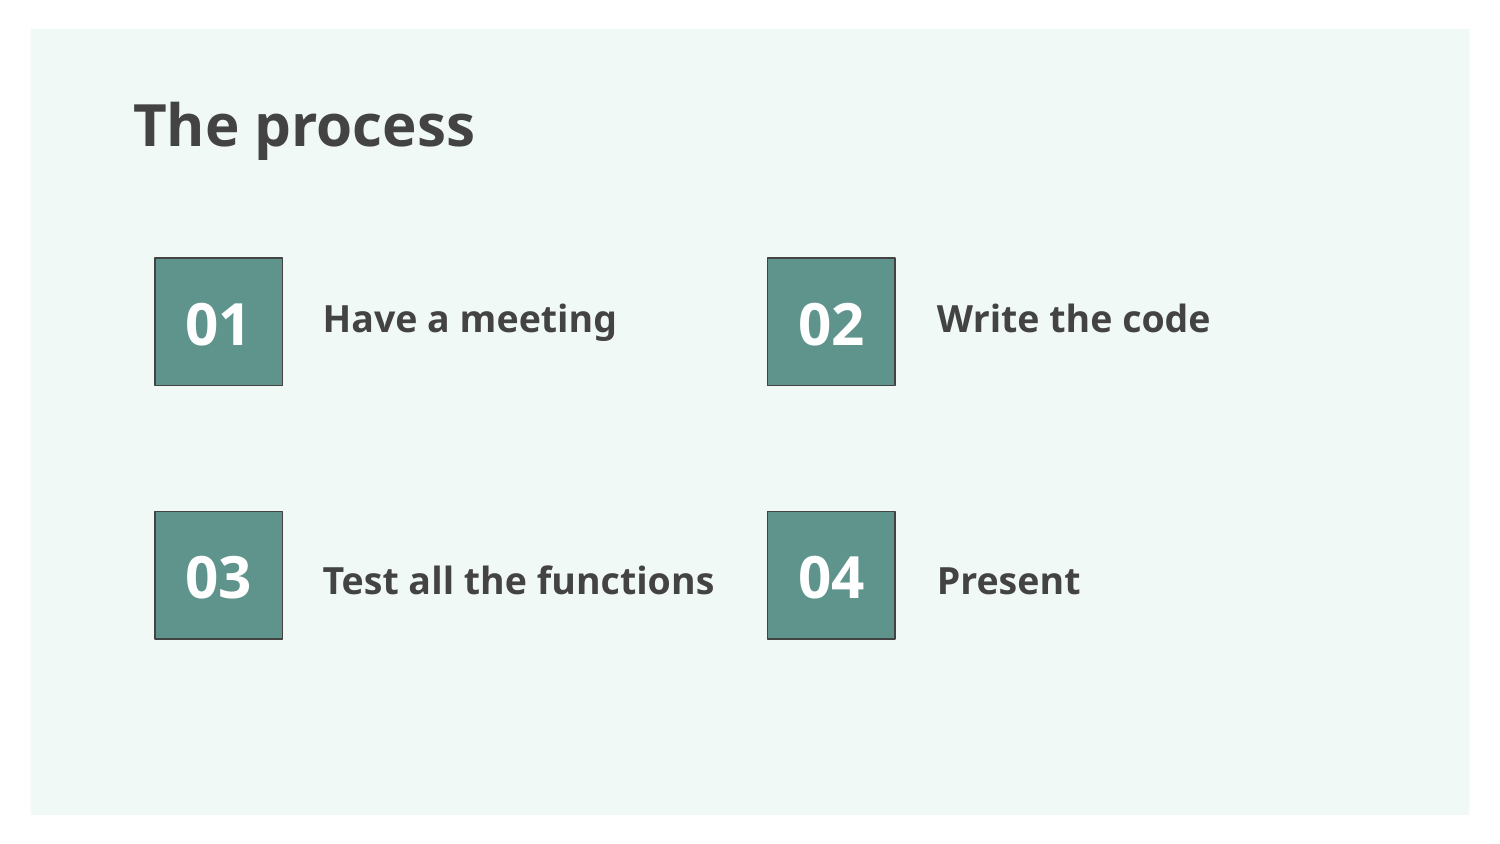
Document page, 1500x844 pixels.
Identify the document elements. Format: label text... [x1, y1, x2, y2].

title Write the code [921, 281, 1346, 355]
title Test all the functions [307, 501, 732, 617]
title Have a meeting [307, 281, 732, 355]
title 03 [154, 511, 283, 640]
title 02 [767, 257, 896, 386]
title 01 [154, 257, 283, 386]
title 04 [767, 511, 896, 640]
title Present [921, 501, 1346, 617]
title The process [118, 72, 1382, 167]
